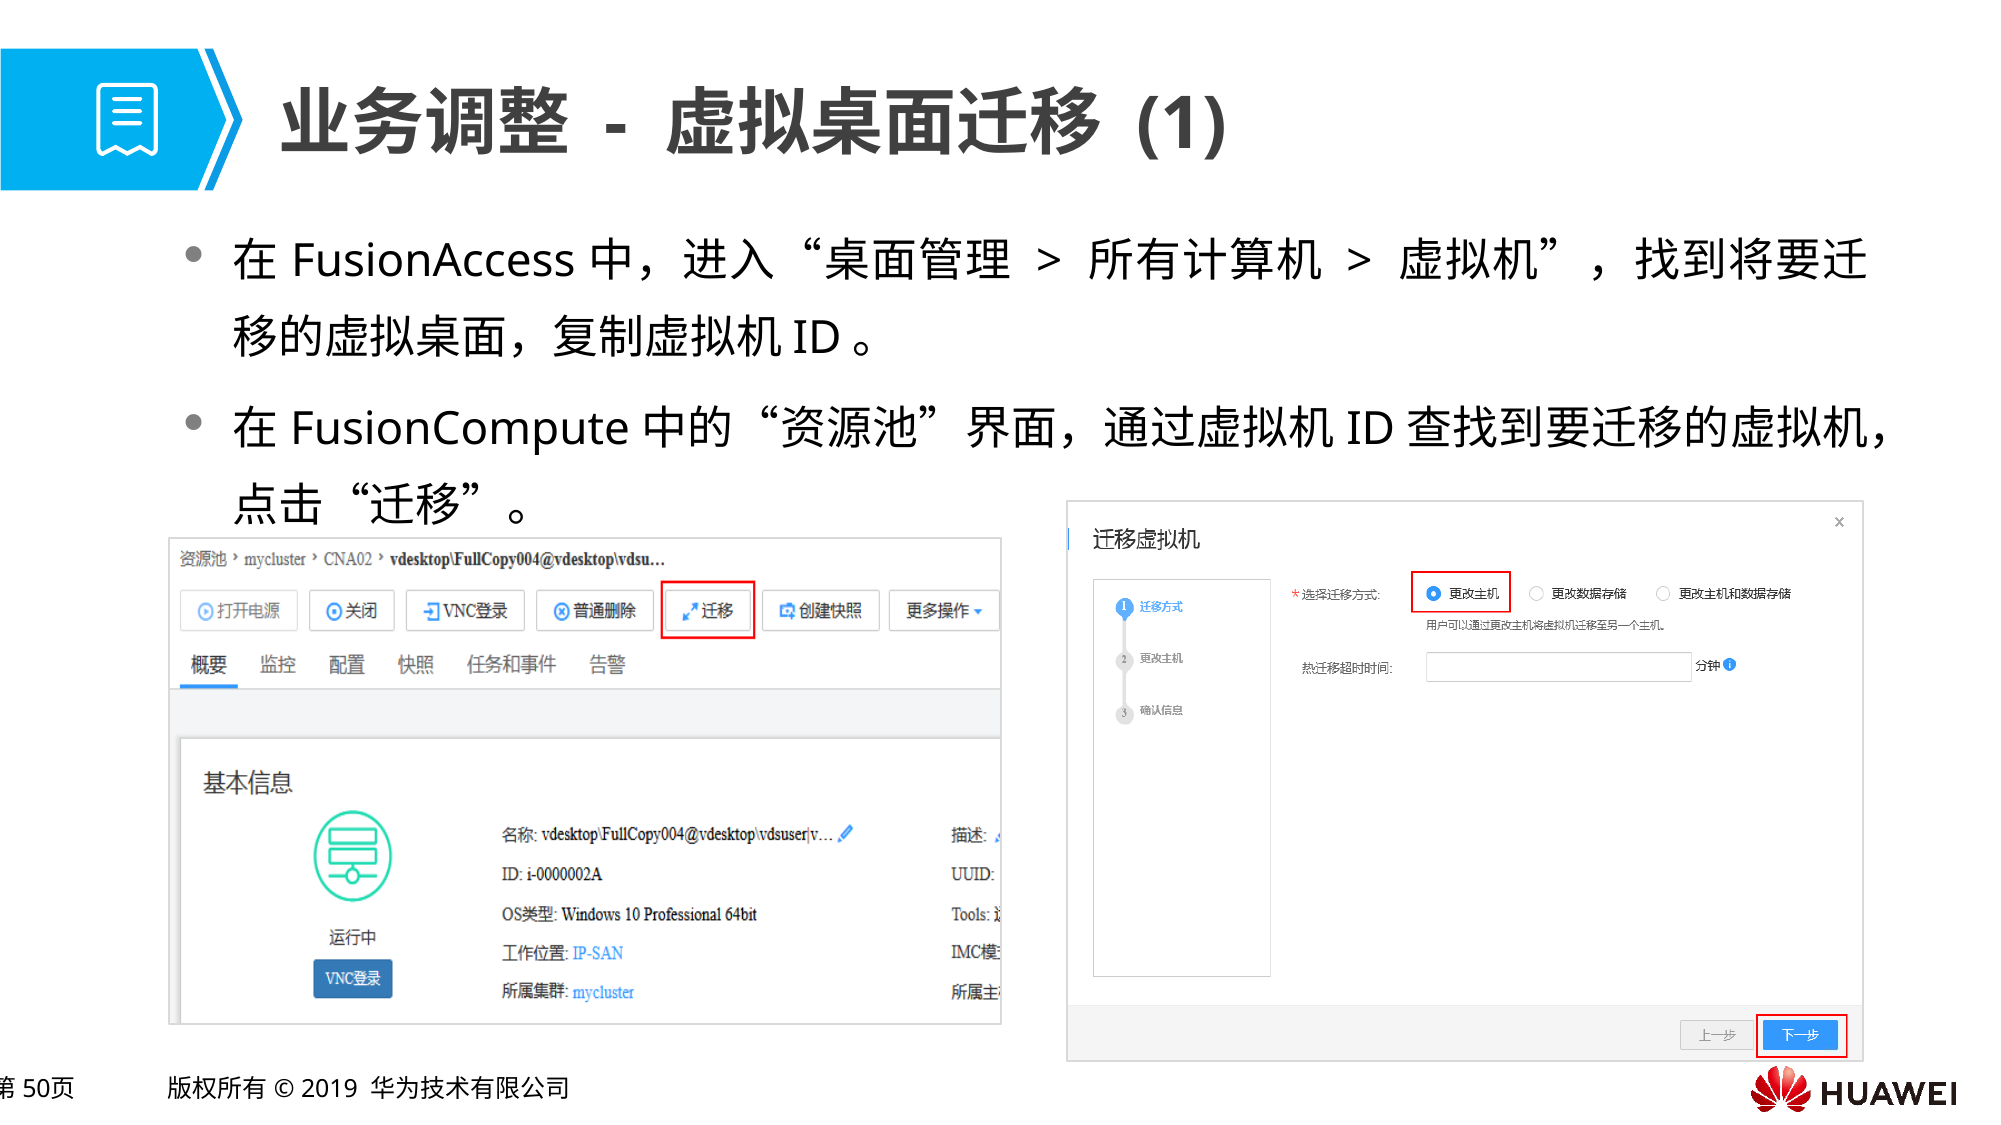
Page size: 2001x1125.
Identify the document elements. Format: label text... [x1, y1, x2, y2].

picture [169, 538, 1001, 1024]
list 在FusionAccess中，进入“桌面管理 > 所有计算机 > 虚拟机”，找到将要迁移的虚拟桌面，复制虚拟机ID。 在FusionCompute中的“资源池”界面，通过虚拟机ID查找到要迁移的虚拟机，点击“迁移”。 [169, 202, 1883, 971]
title 业务调整 - 虚拟桌面迁移 (1) [261, 67, 1875, 173]
picture [1067, 501, 1863, 1061]
text_box [165, 202, 1882, 281]
picture [1751, 1066, 1956, 1112]
